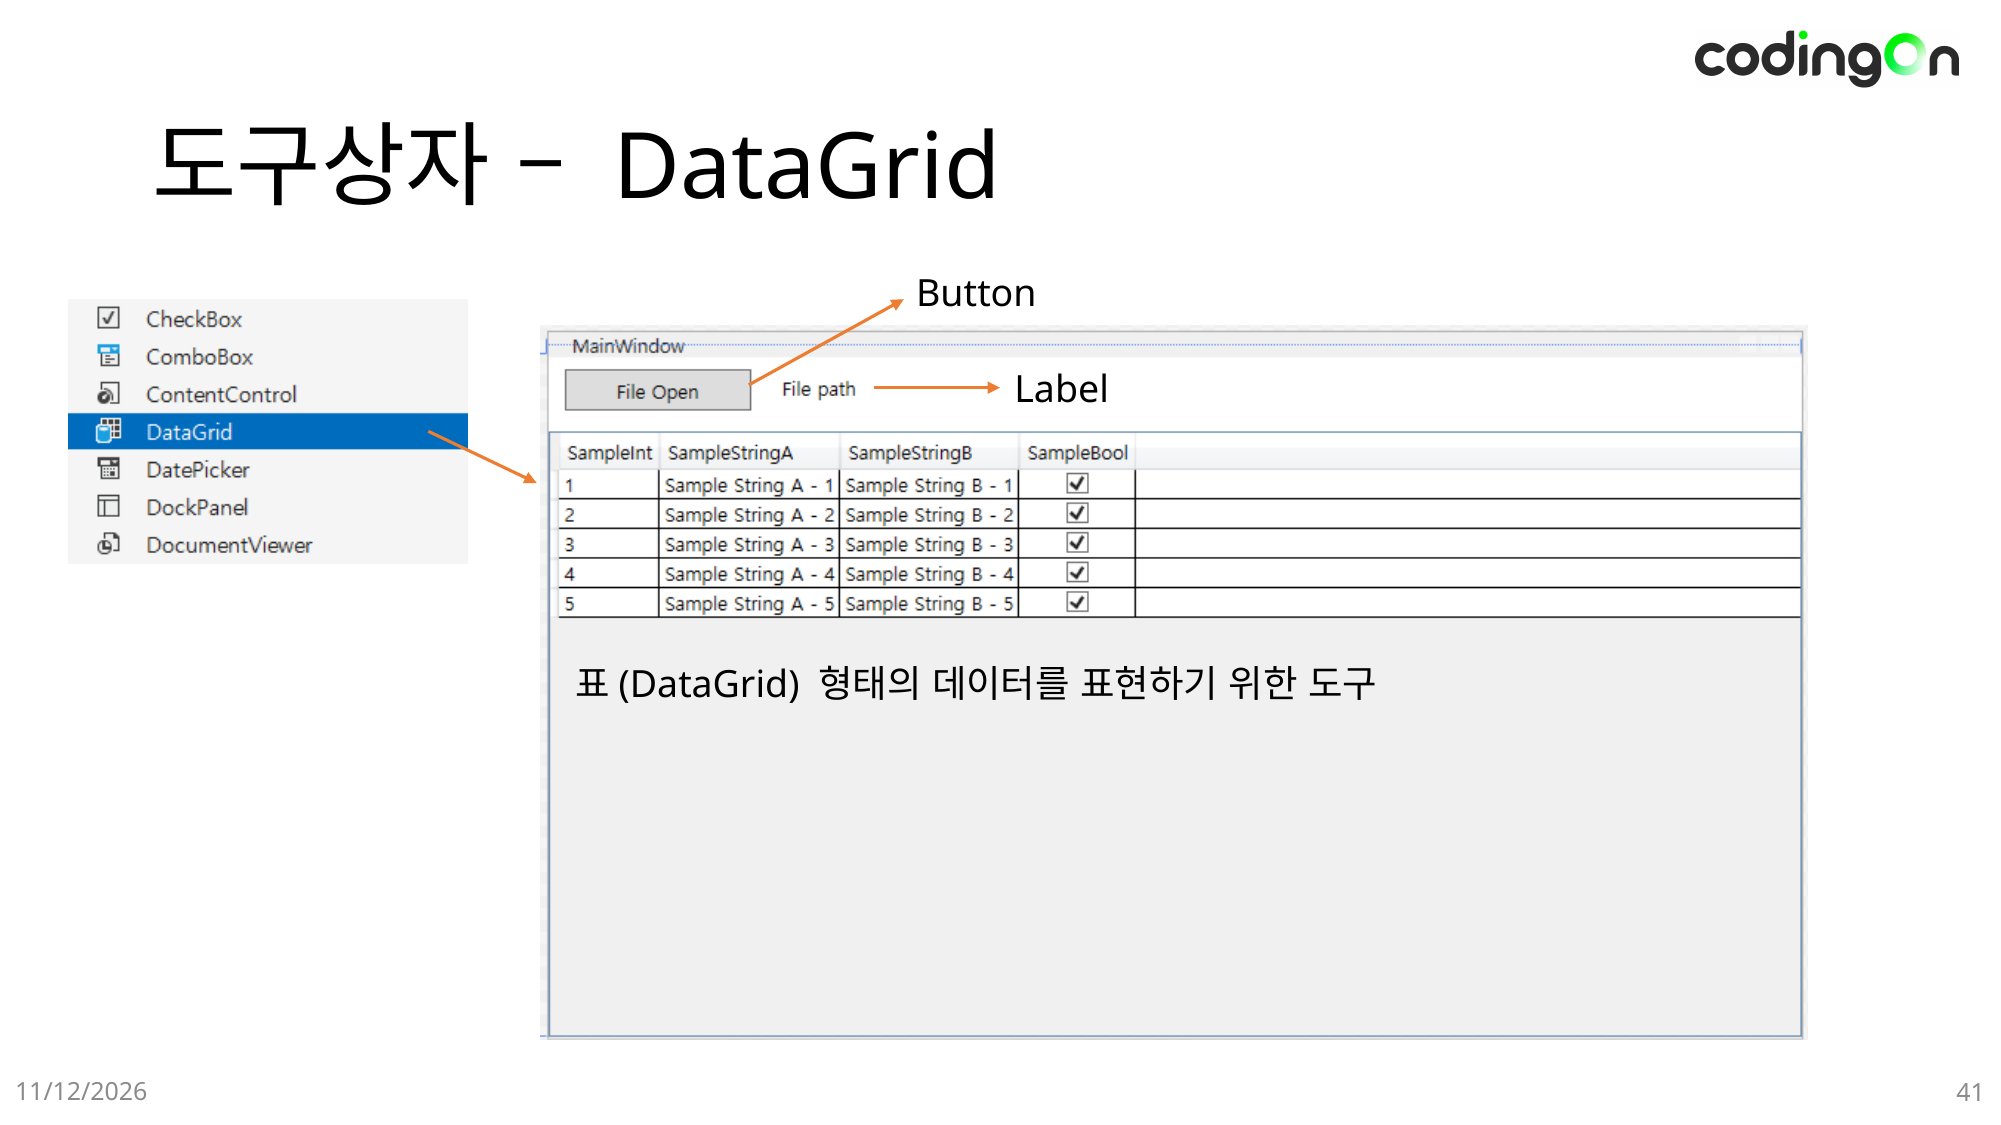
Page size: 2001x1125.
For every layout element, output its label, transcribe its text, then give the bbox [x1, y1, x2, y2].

slide_number 01-12(Sun) [0, 1062, 450, 1123]
picture [68, 299, 468, 564]
slide_number 41 [1550, 1063, 2000, 1124]
picture [1695, 30, 1959, 88]
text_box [428, 431, 537, 483]
text_box Button [901, 261, 1052, 321]
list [540, 325, 1808, 1040]
title 도구상자 – DataGrid [137, 59, 1863, 278]
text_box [748, 299, 904, 385]
